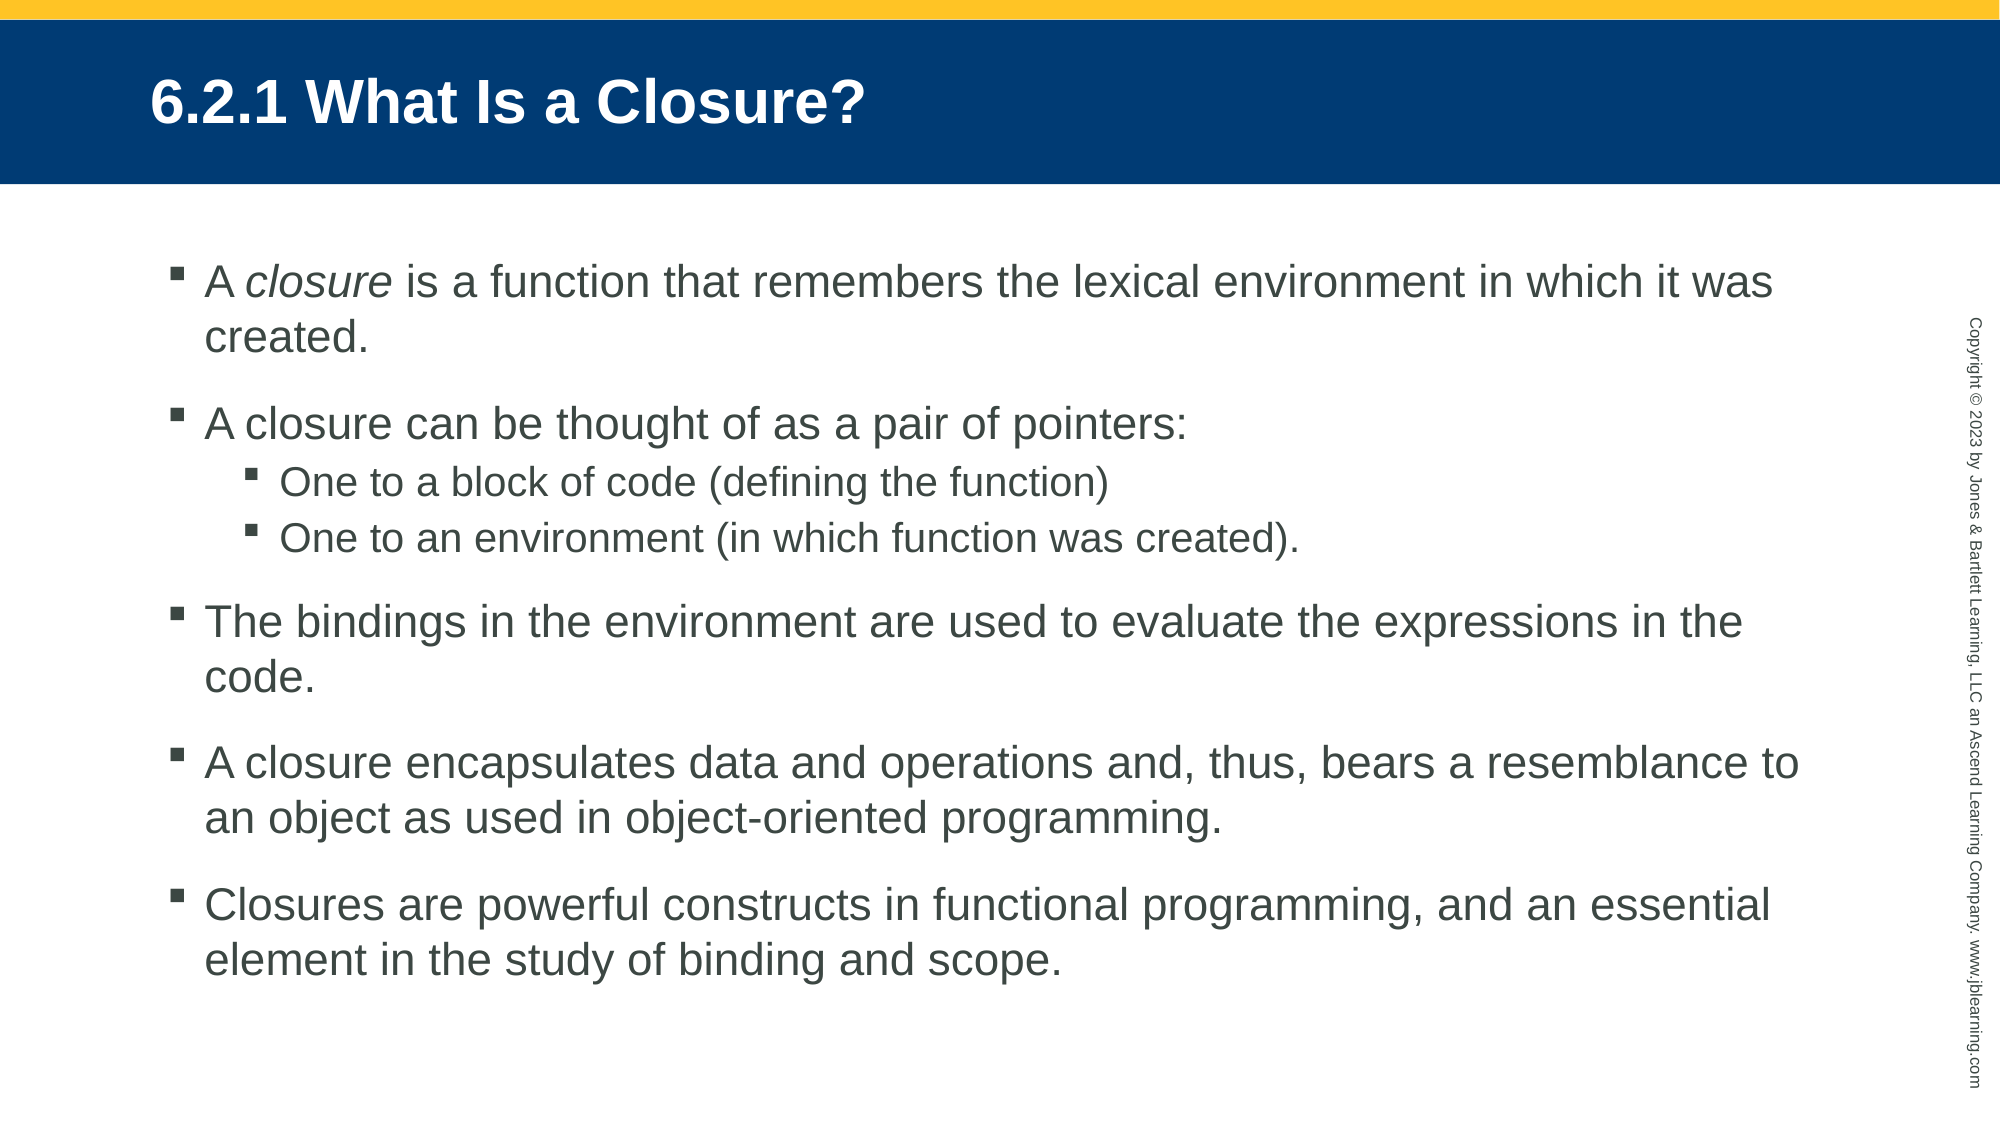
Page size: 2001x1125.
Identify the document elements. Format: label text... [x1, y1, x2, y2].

list A closure is a function that remembers the lexical environment in which it was created. A closure can be thought of as a pair of pointers: One to a block of code (defining the function) One to an environment (in which function was created). The bindings in the environment are used to evaluate the expressions in the code. A closure encapsulates data and operations and, thus, bears a resemblance to an object as used in object-oriented programming. Closures are powerful constructs in functional programming, and an essential element in the study of binding and scope. [151, 244, 1840, 1016]
title 6.2.1 What Is a Closure? [0, 20, 2000, 185]
